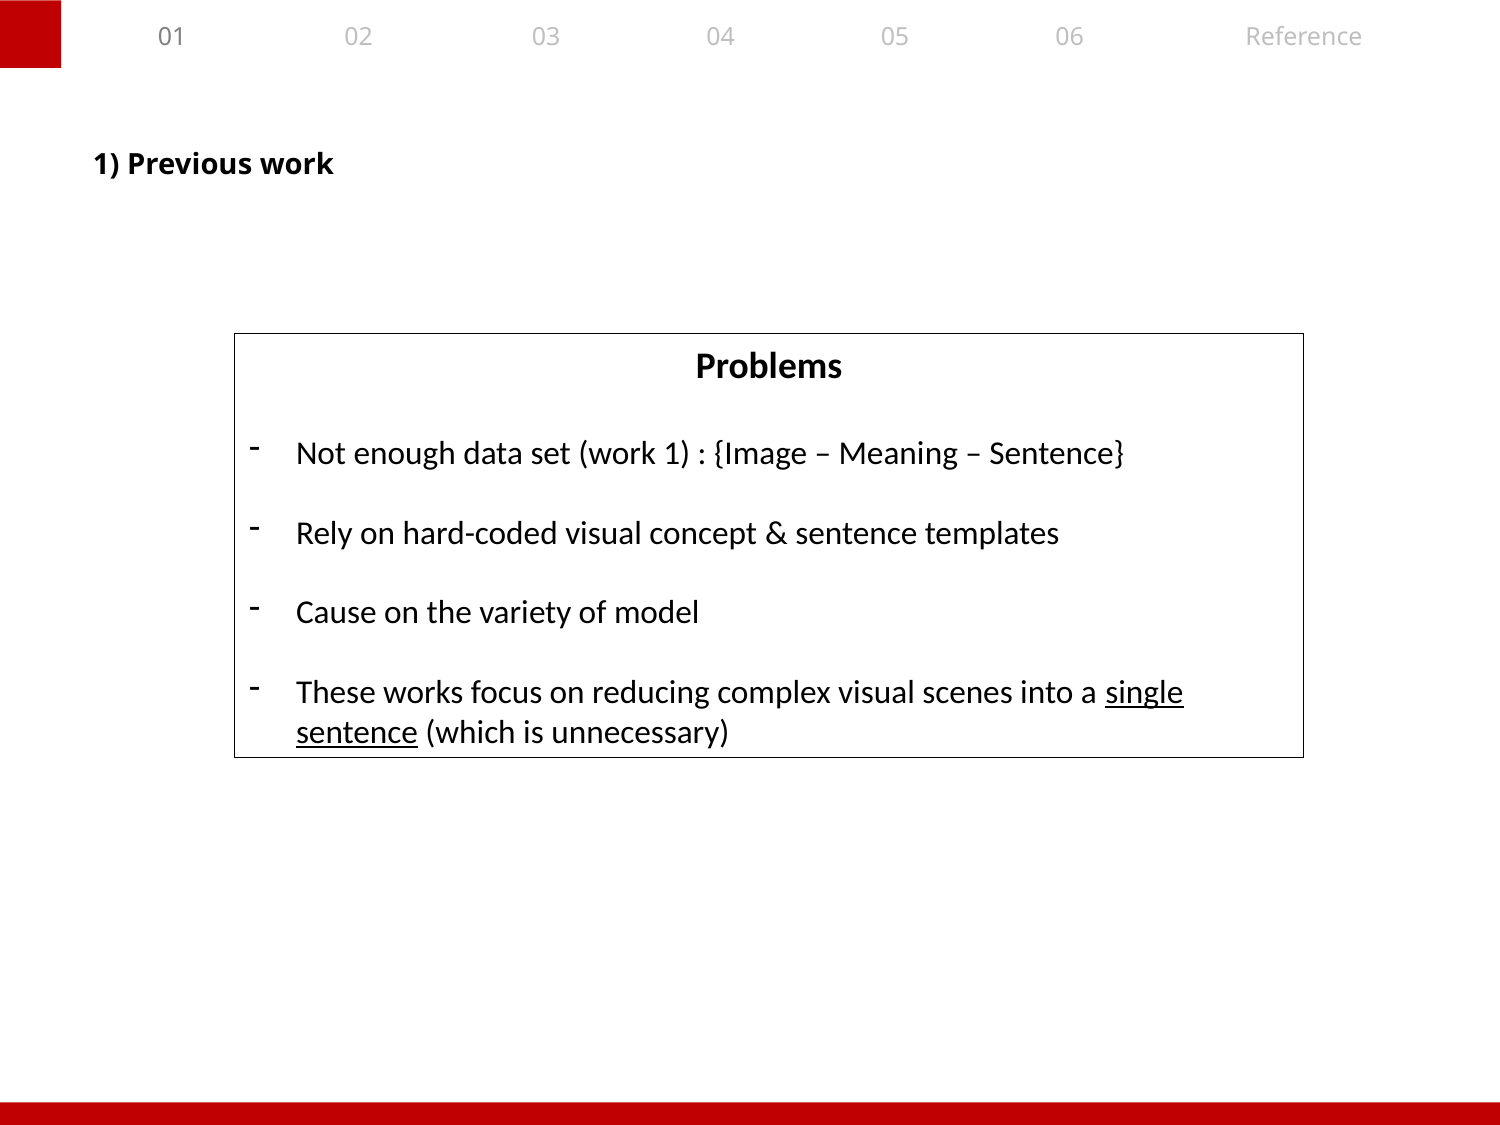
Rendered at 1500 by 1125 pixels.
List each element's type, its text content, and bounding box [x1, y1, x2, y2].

text_box 05 [866, 13, 925, 58]
text_box 1) Previous work [78, 138, 517, 188]
text_box Problems Not enough data set (work 1) : {Image – Meaning – Sentence} Rely on hard-coded visual concept & sentence templates Cause on the variety of model These works focus on reducing complex visual scenes into a single sentence (which is unnecessary) [234, 333, 1304, 758]
text_box [0, 1101, 1500, 1125]
text_box 02 [312, 13, 405, 58]
text_box 06 [1040, 13, 1099, 58]
text_box [0, 0, 62, 69]
text_box 01 [143, 13, 202, 58]
text_box 03 [517, 13, 576, 58]
text_box 04 [691, 13, 750, 58]
text_box Reference [1230, 13, 1378, 58]
